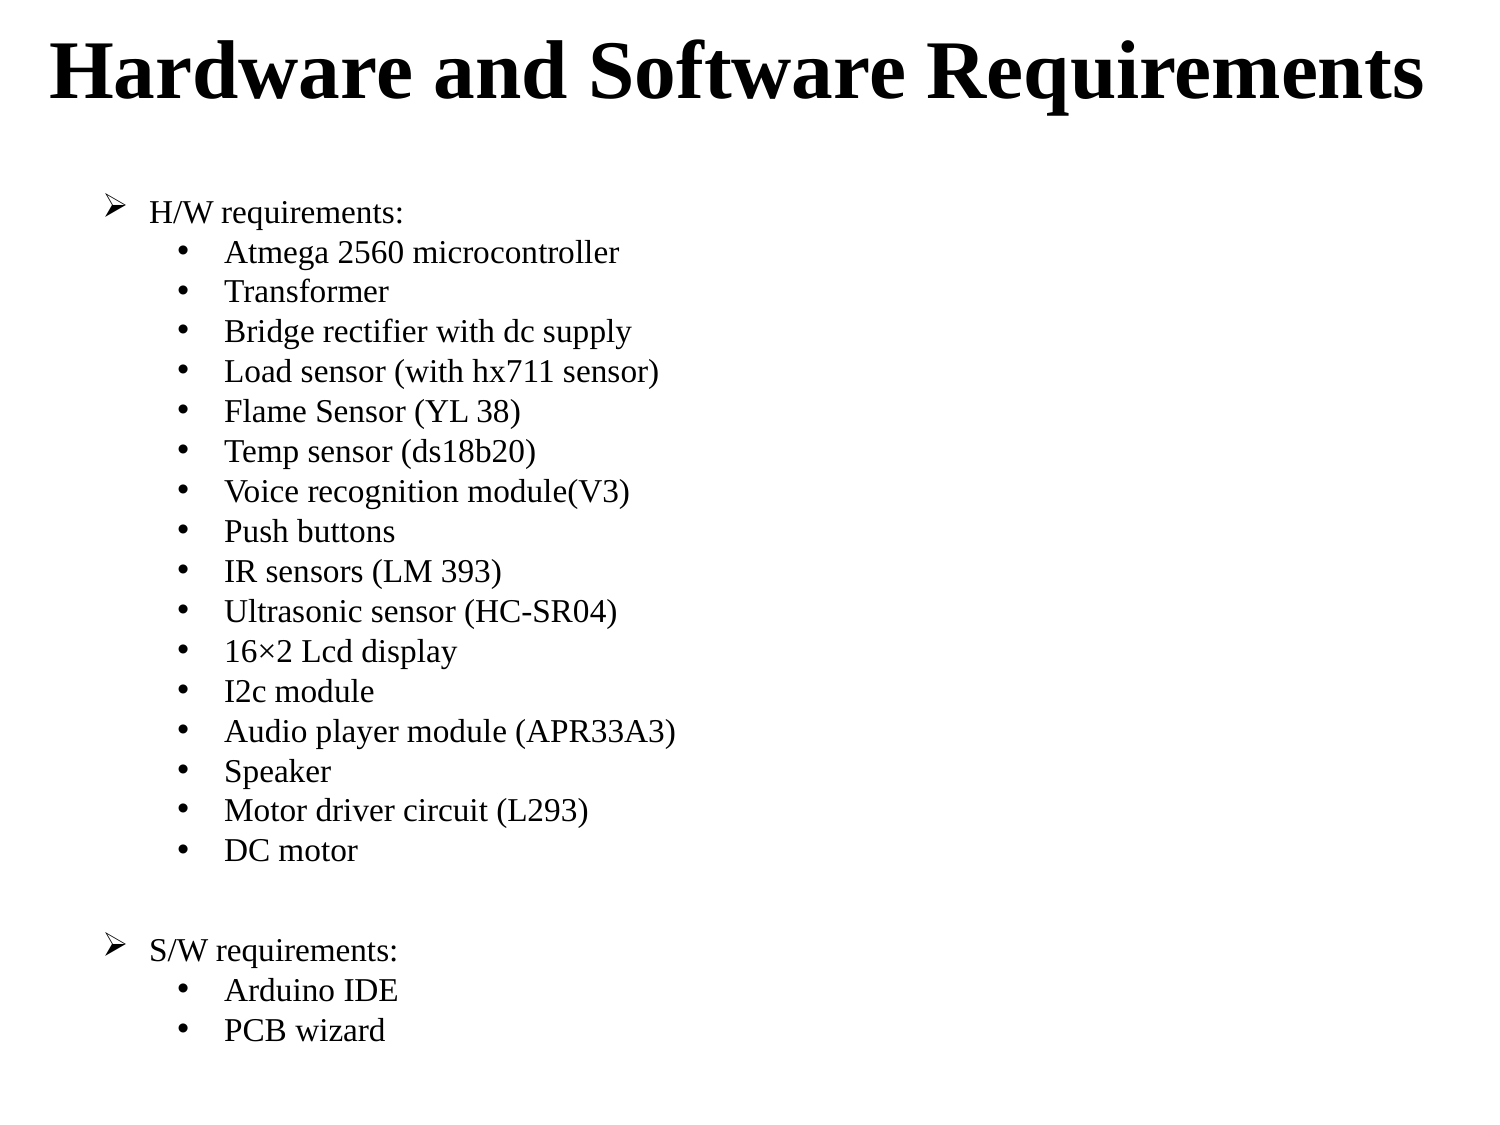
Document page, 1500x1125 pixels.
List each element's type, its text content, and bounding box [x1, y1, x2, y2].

title Hardware and Software Requirements [0, 0, 1476, 131]
text_box H/W requirements: Atmega 2560 microcontroller Transformer Bridge rectifier with dc supply Load sensor (with hx711 sensor) Flame Sensor (YL 38) Temp sensor (ds18b20) Voice recognition module(V3) Push buttons IR sensors (LM 393) Ultrasonic sensor (HC-SR04) 16×2 Lcd display I2c module Audio player module (APR33A3) Speaker Motor driver circuit (L293) DC motor S/W requirements: Arduino IDE PCB wizard [87, 162, 1313, 1056]
